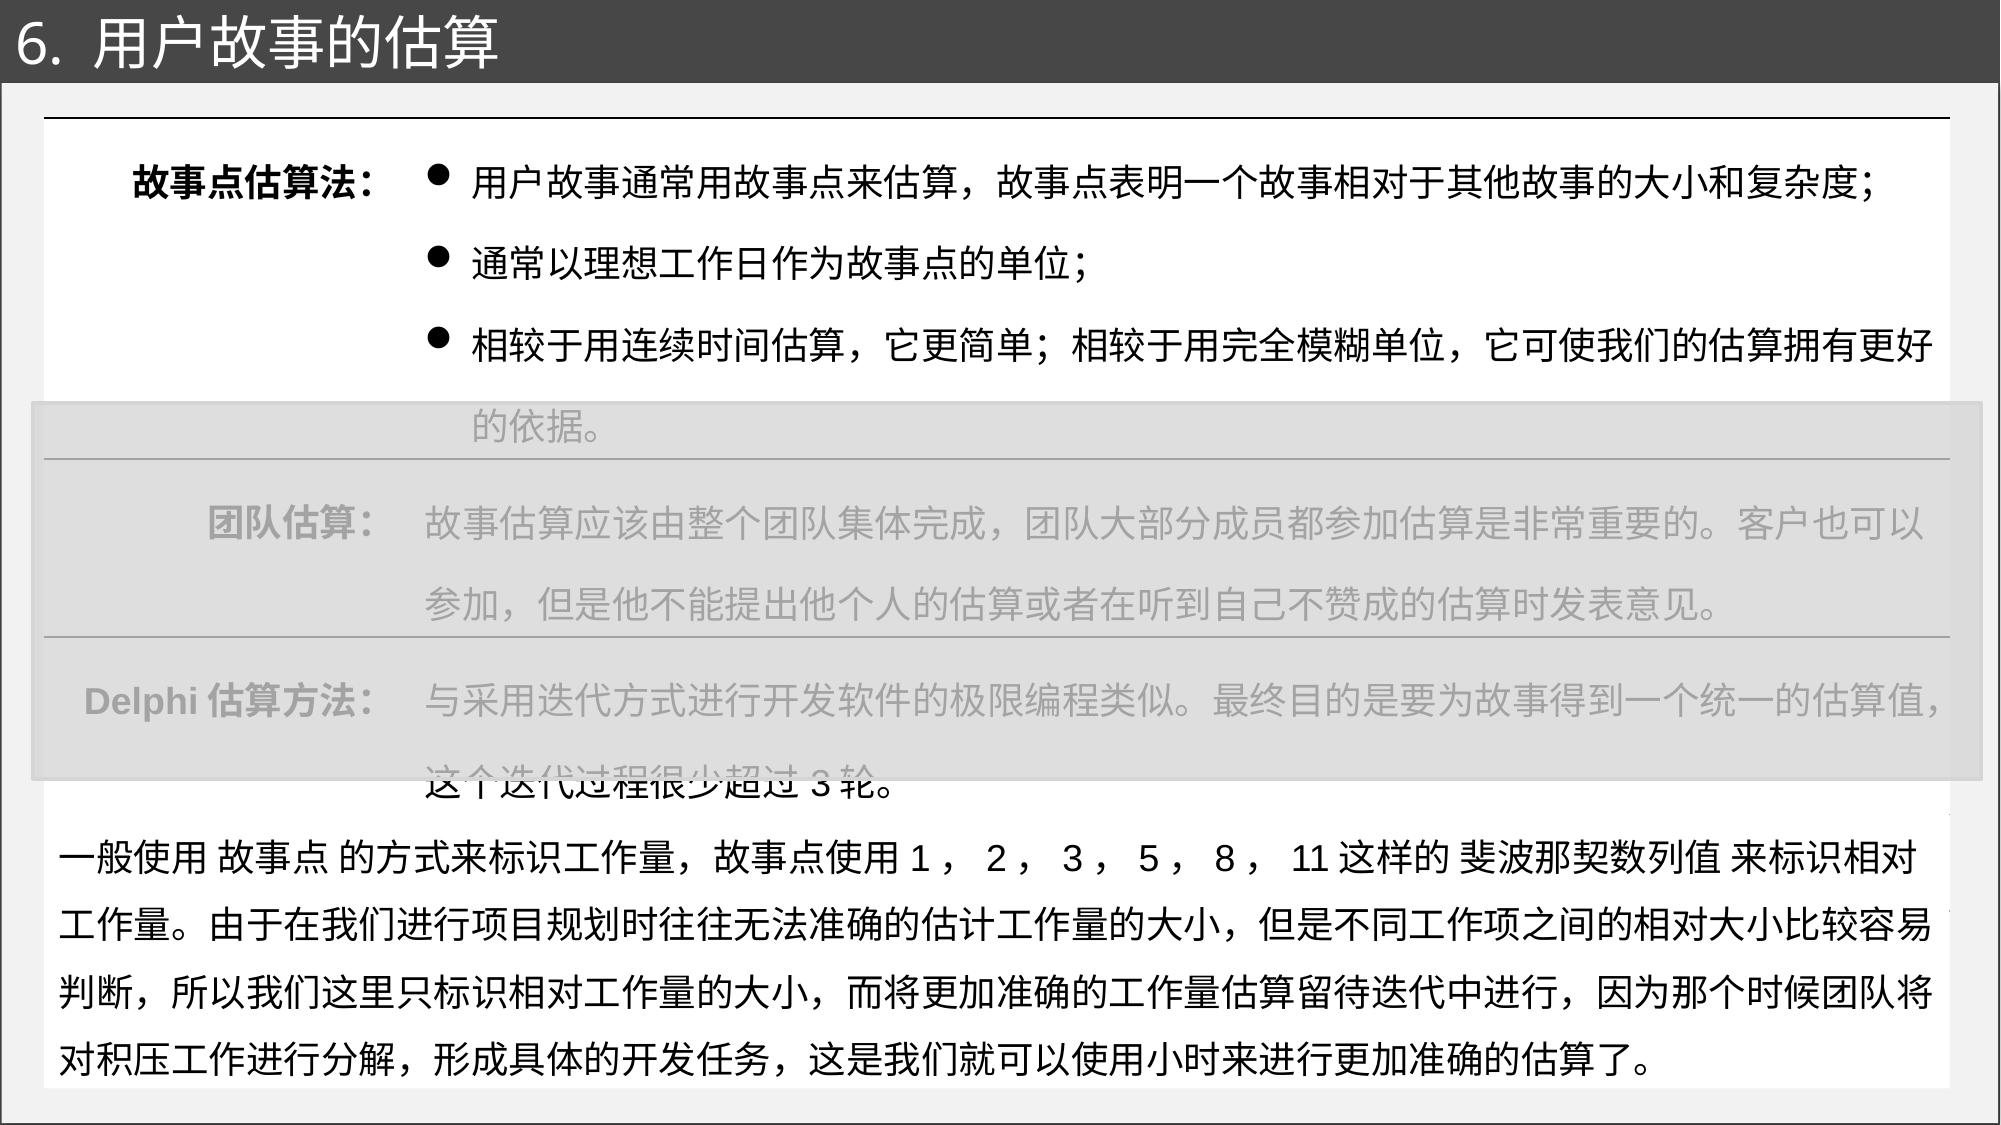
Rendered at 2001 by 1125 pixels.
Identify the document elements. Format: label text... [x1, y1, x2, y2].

table_header 用户故事通常用故事点来估算，故事点表明一个故事相对于其他故事的大小和复杂度； 通常以理想工作日作为故事点的单位； 相较于用连续时间估算，它更简单；相较于用完全模糊单位，它可使我们的估算拥有更好的依据。 [410, 119, 1950, 399]
title 6. 用户故事的估算 [0, 1, 1995, 81]
table_header 故事点估算法： [44, 119, 410, 399]
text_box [32, 402, 1982, 1092]
